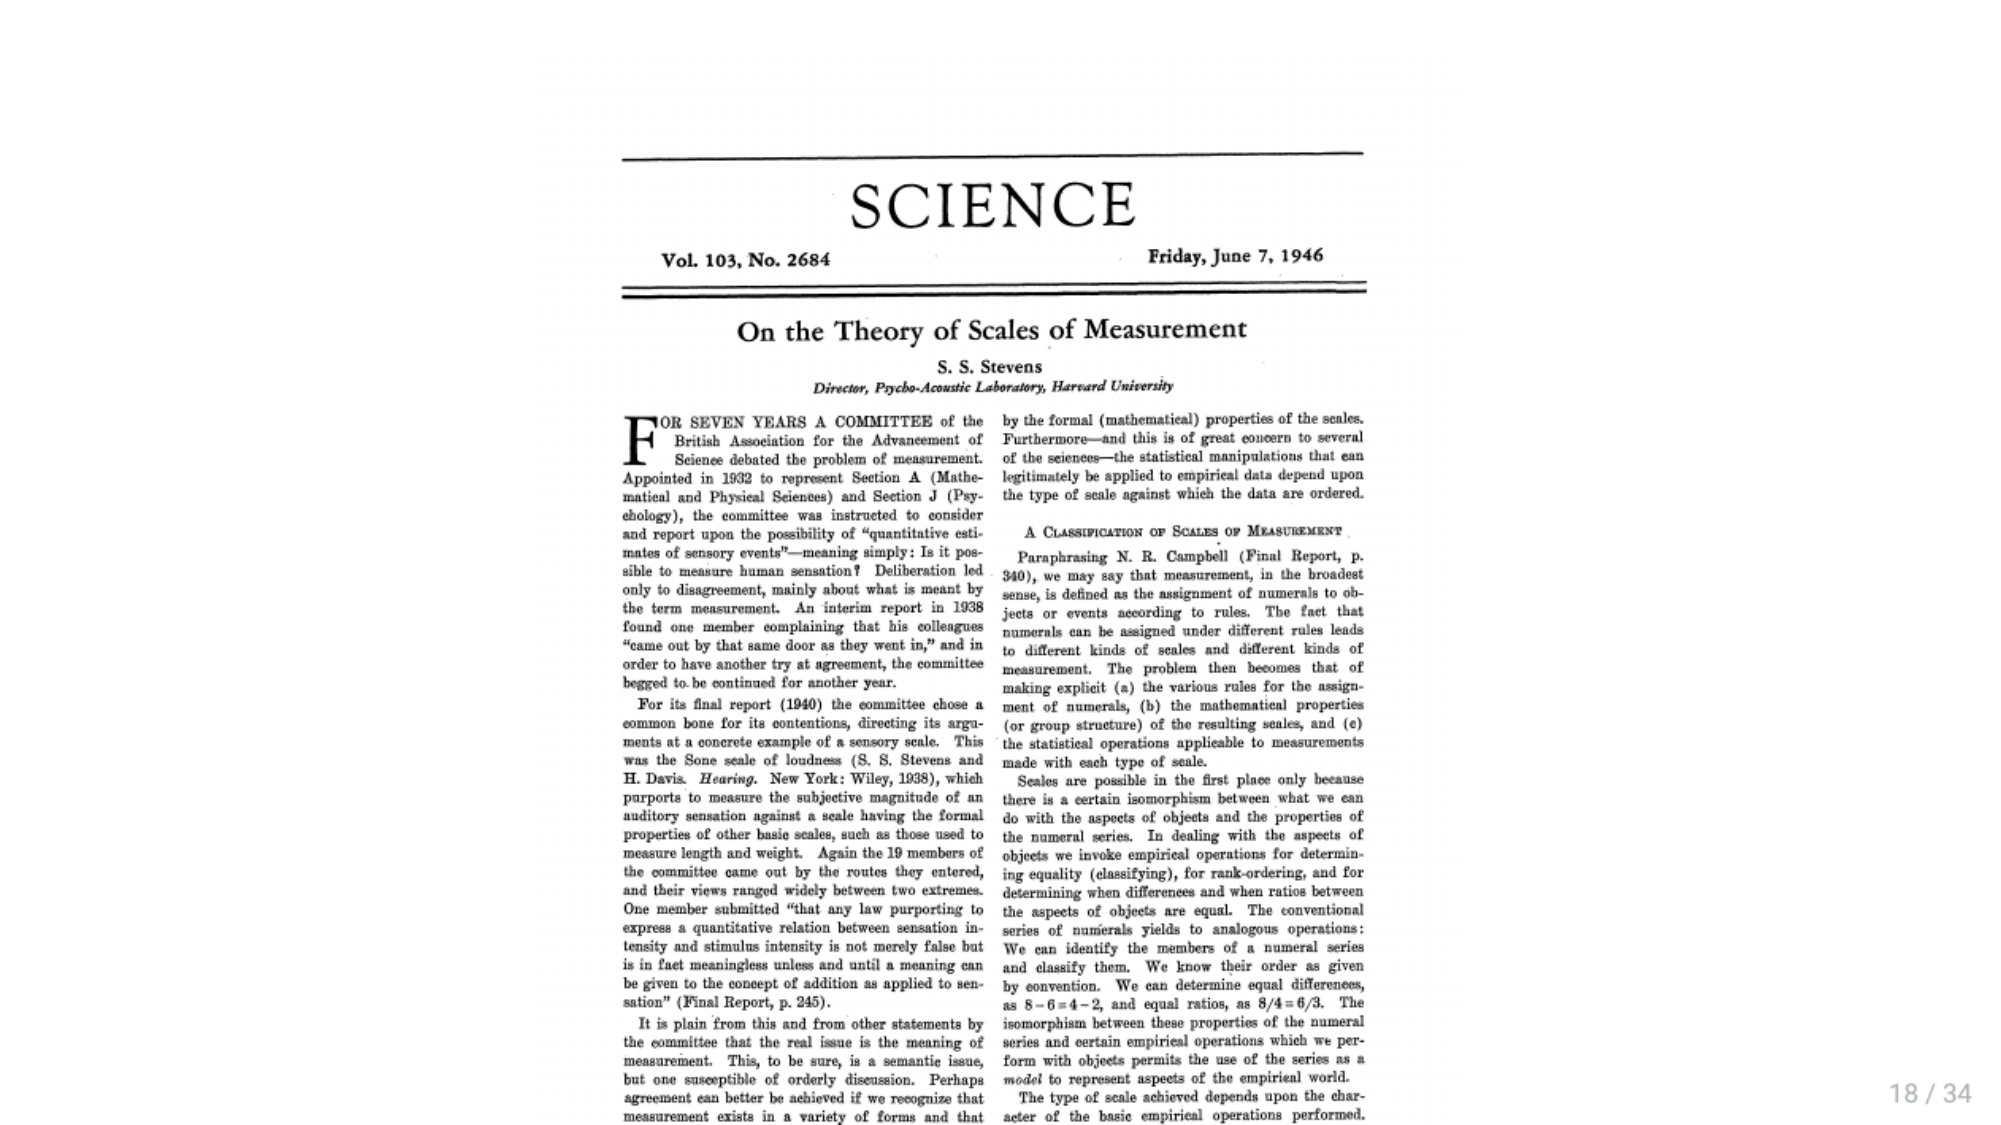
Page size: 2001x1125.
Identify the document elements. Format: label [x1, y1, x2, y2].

list [0, 0, 2000, 1125]
